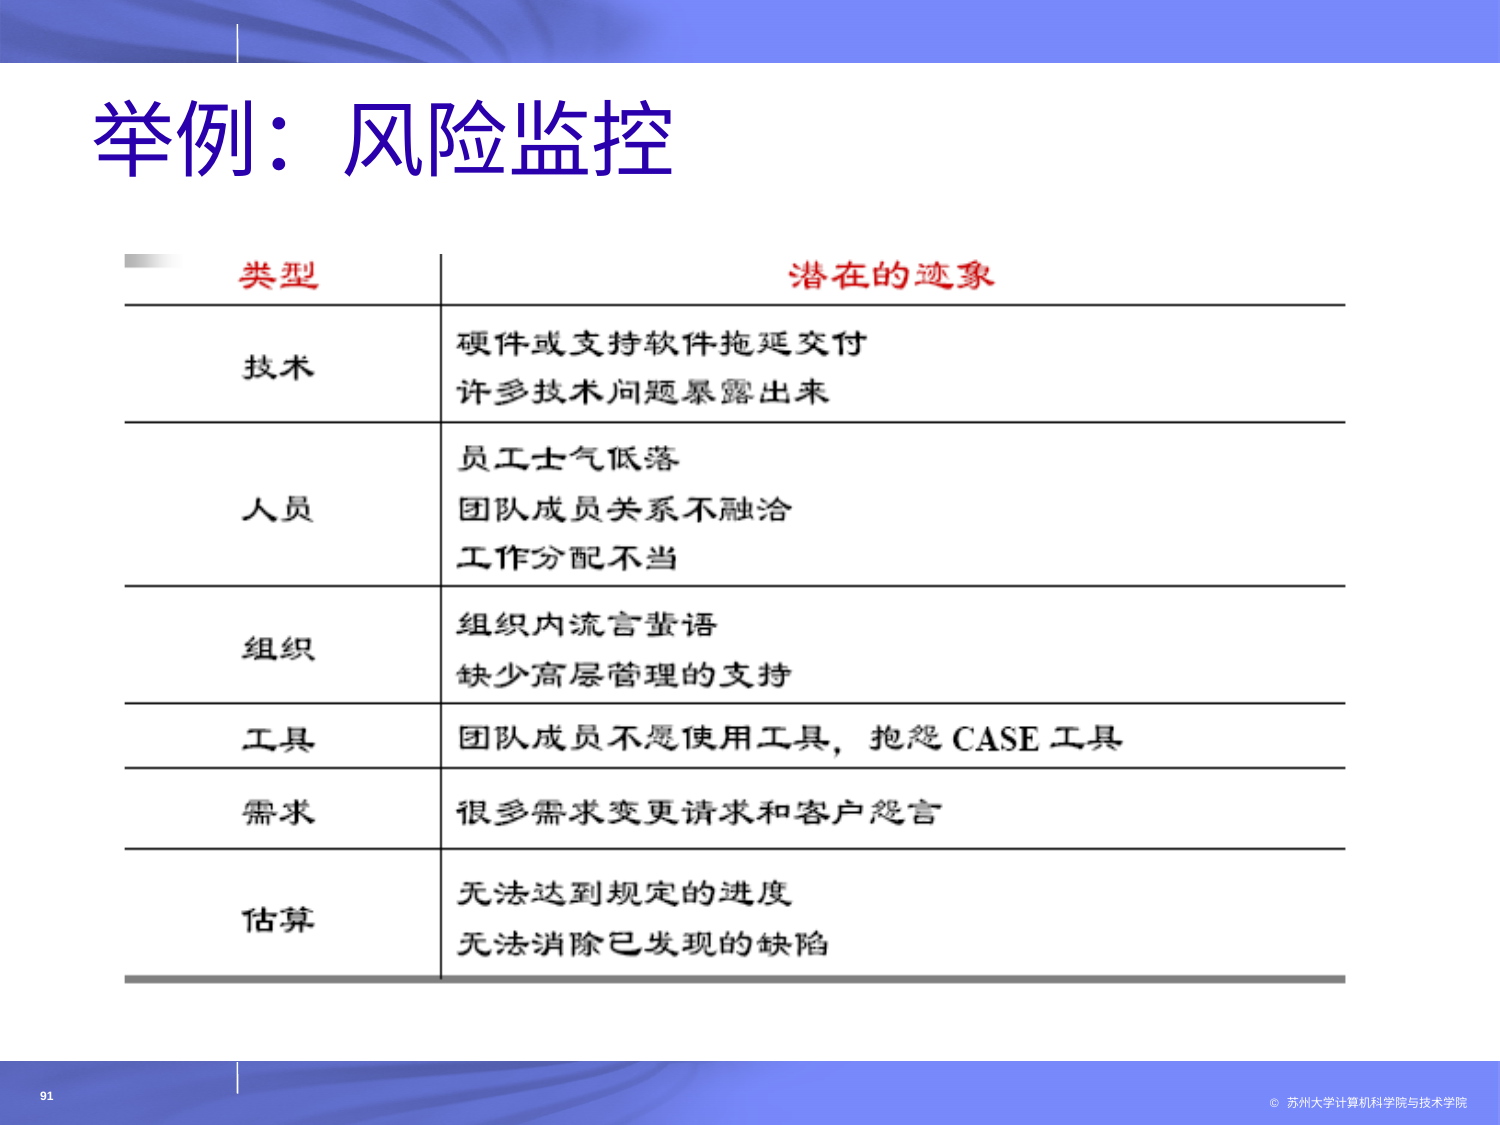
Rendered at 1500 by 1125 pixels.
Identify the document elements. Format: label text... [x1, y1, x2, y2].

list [124, 253, 1353, 1001]
title 举例：风险监控 [76, 91, 1430, 210]
picture [0, 0, 1500, 63]
picture [0, 1061, 1500, 1125]
slide_number 91 [25, 1066, 191, 1120]
